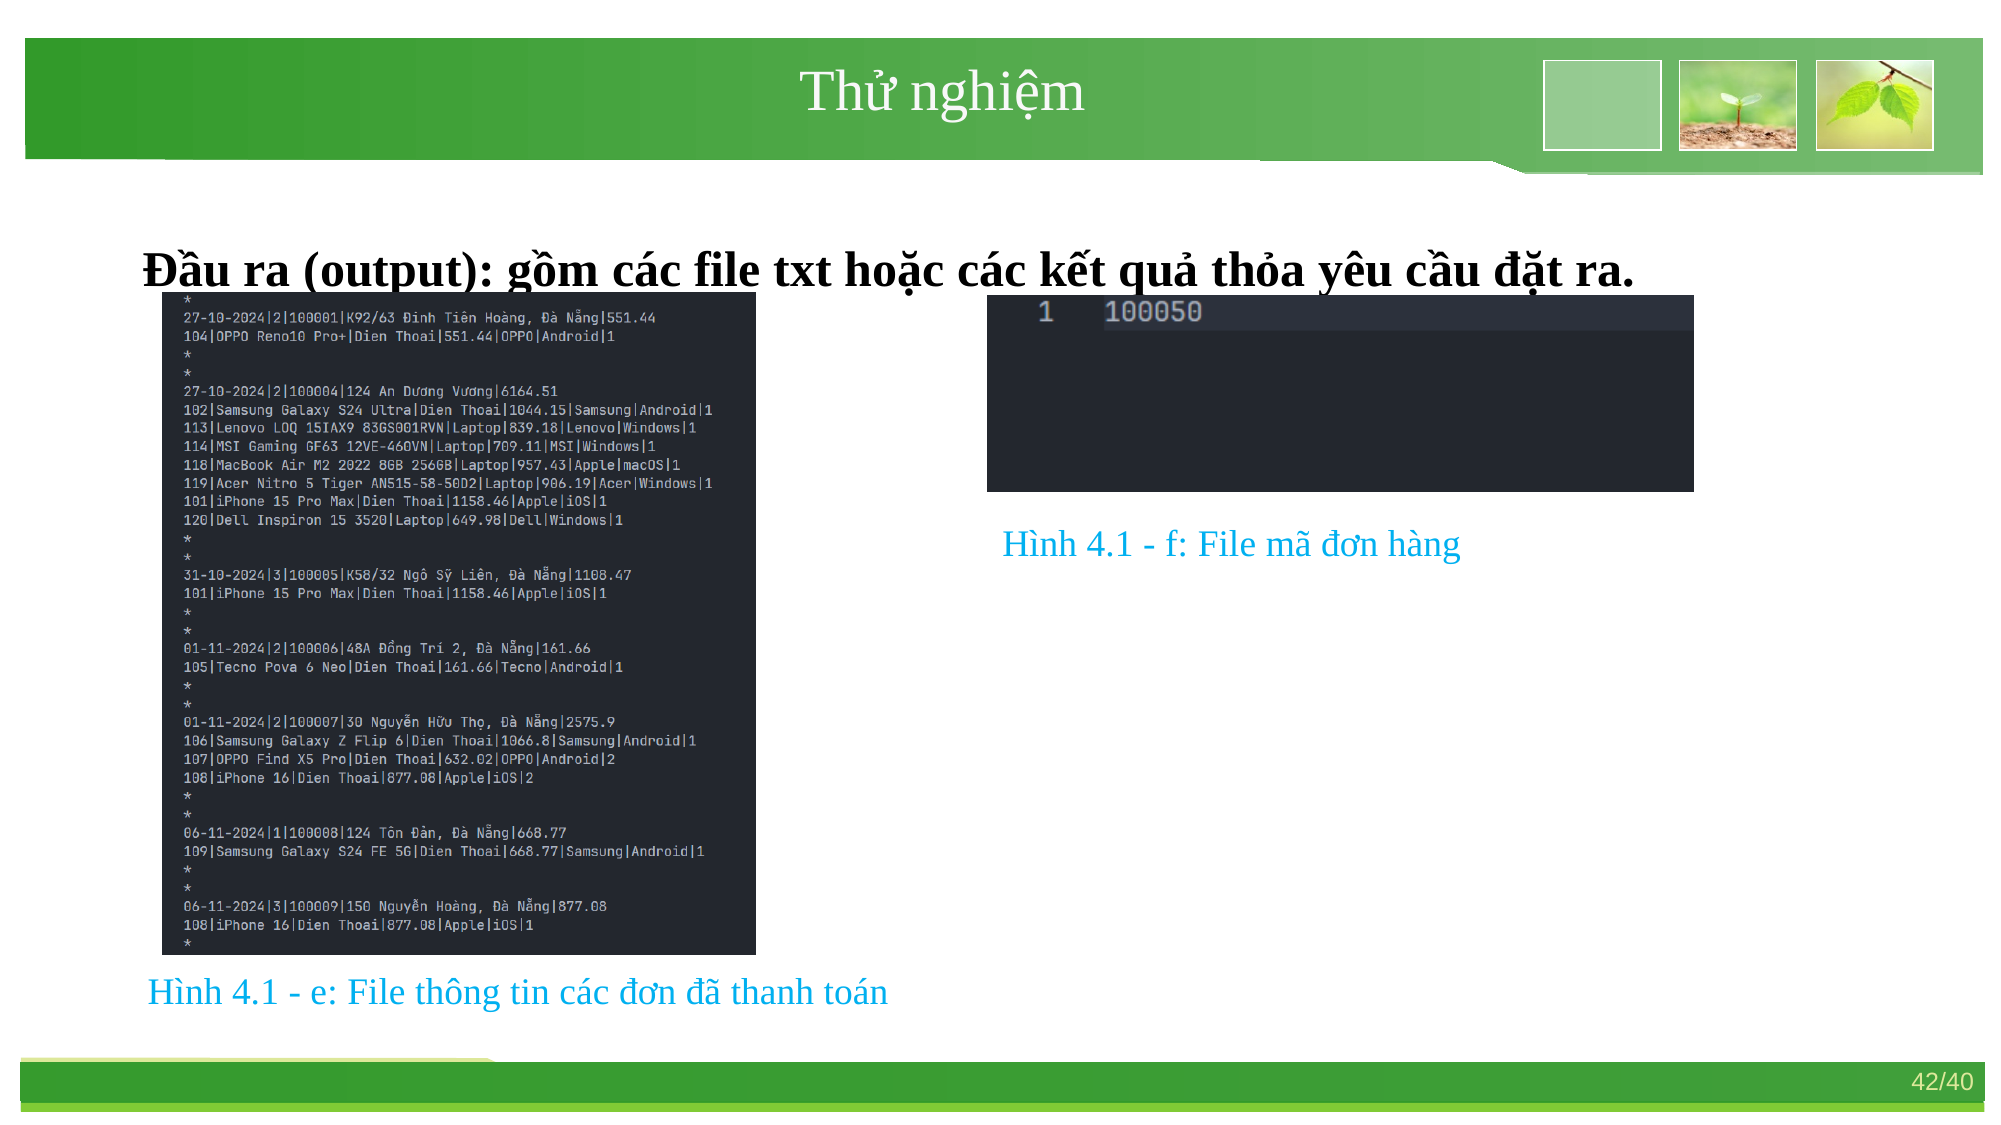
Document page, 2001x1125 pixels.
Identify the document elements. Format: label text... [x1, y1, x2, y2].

picture [987, 294, 1695, 493]
text_box Đầu ra (output): gồm các file txt hoặc các kết quả thỏa yêu cầu đặt ra. [127, 210, 1773, 1038]
picture [20, 1062, 1985, 1101]
picture [1817, 61, 1932, 149]
text_box Hình 4.1 - e: File thông tin các đơn đã thanh toán [132, 959, 1081, 1020]
text_box Hình 4.1 - f: File mã đơn hàng [987, 511, 1936, 572]
picture [1680, 61, 1796, 149]
text_box Thử nghiệm [450, 44, 1450, 130]
picture [162, 292, 756, 956]
